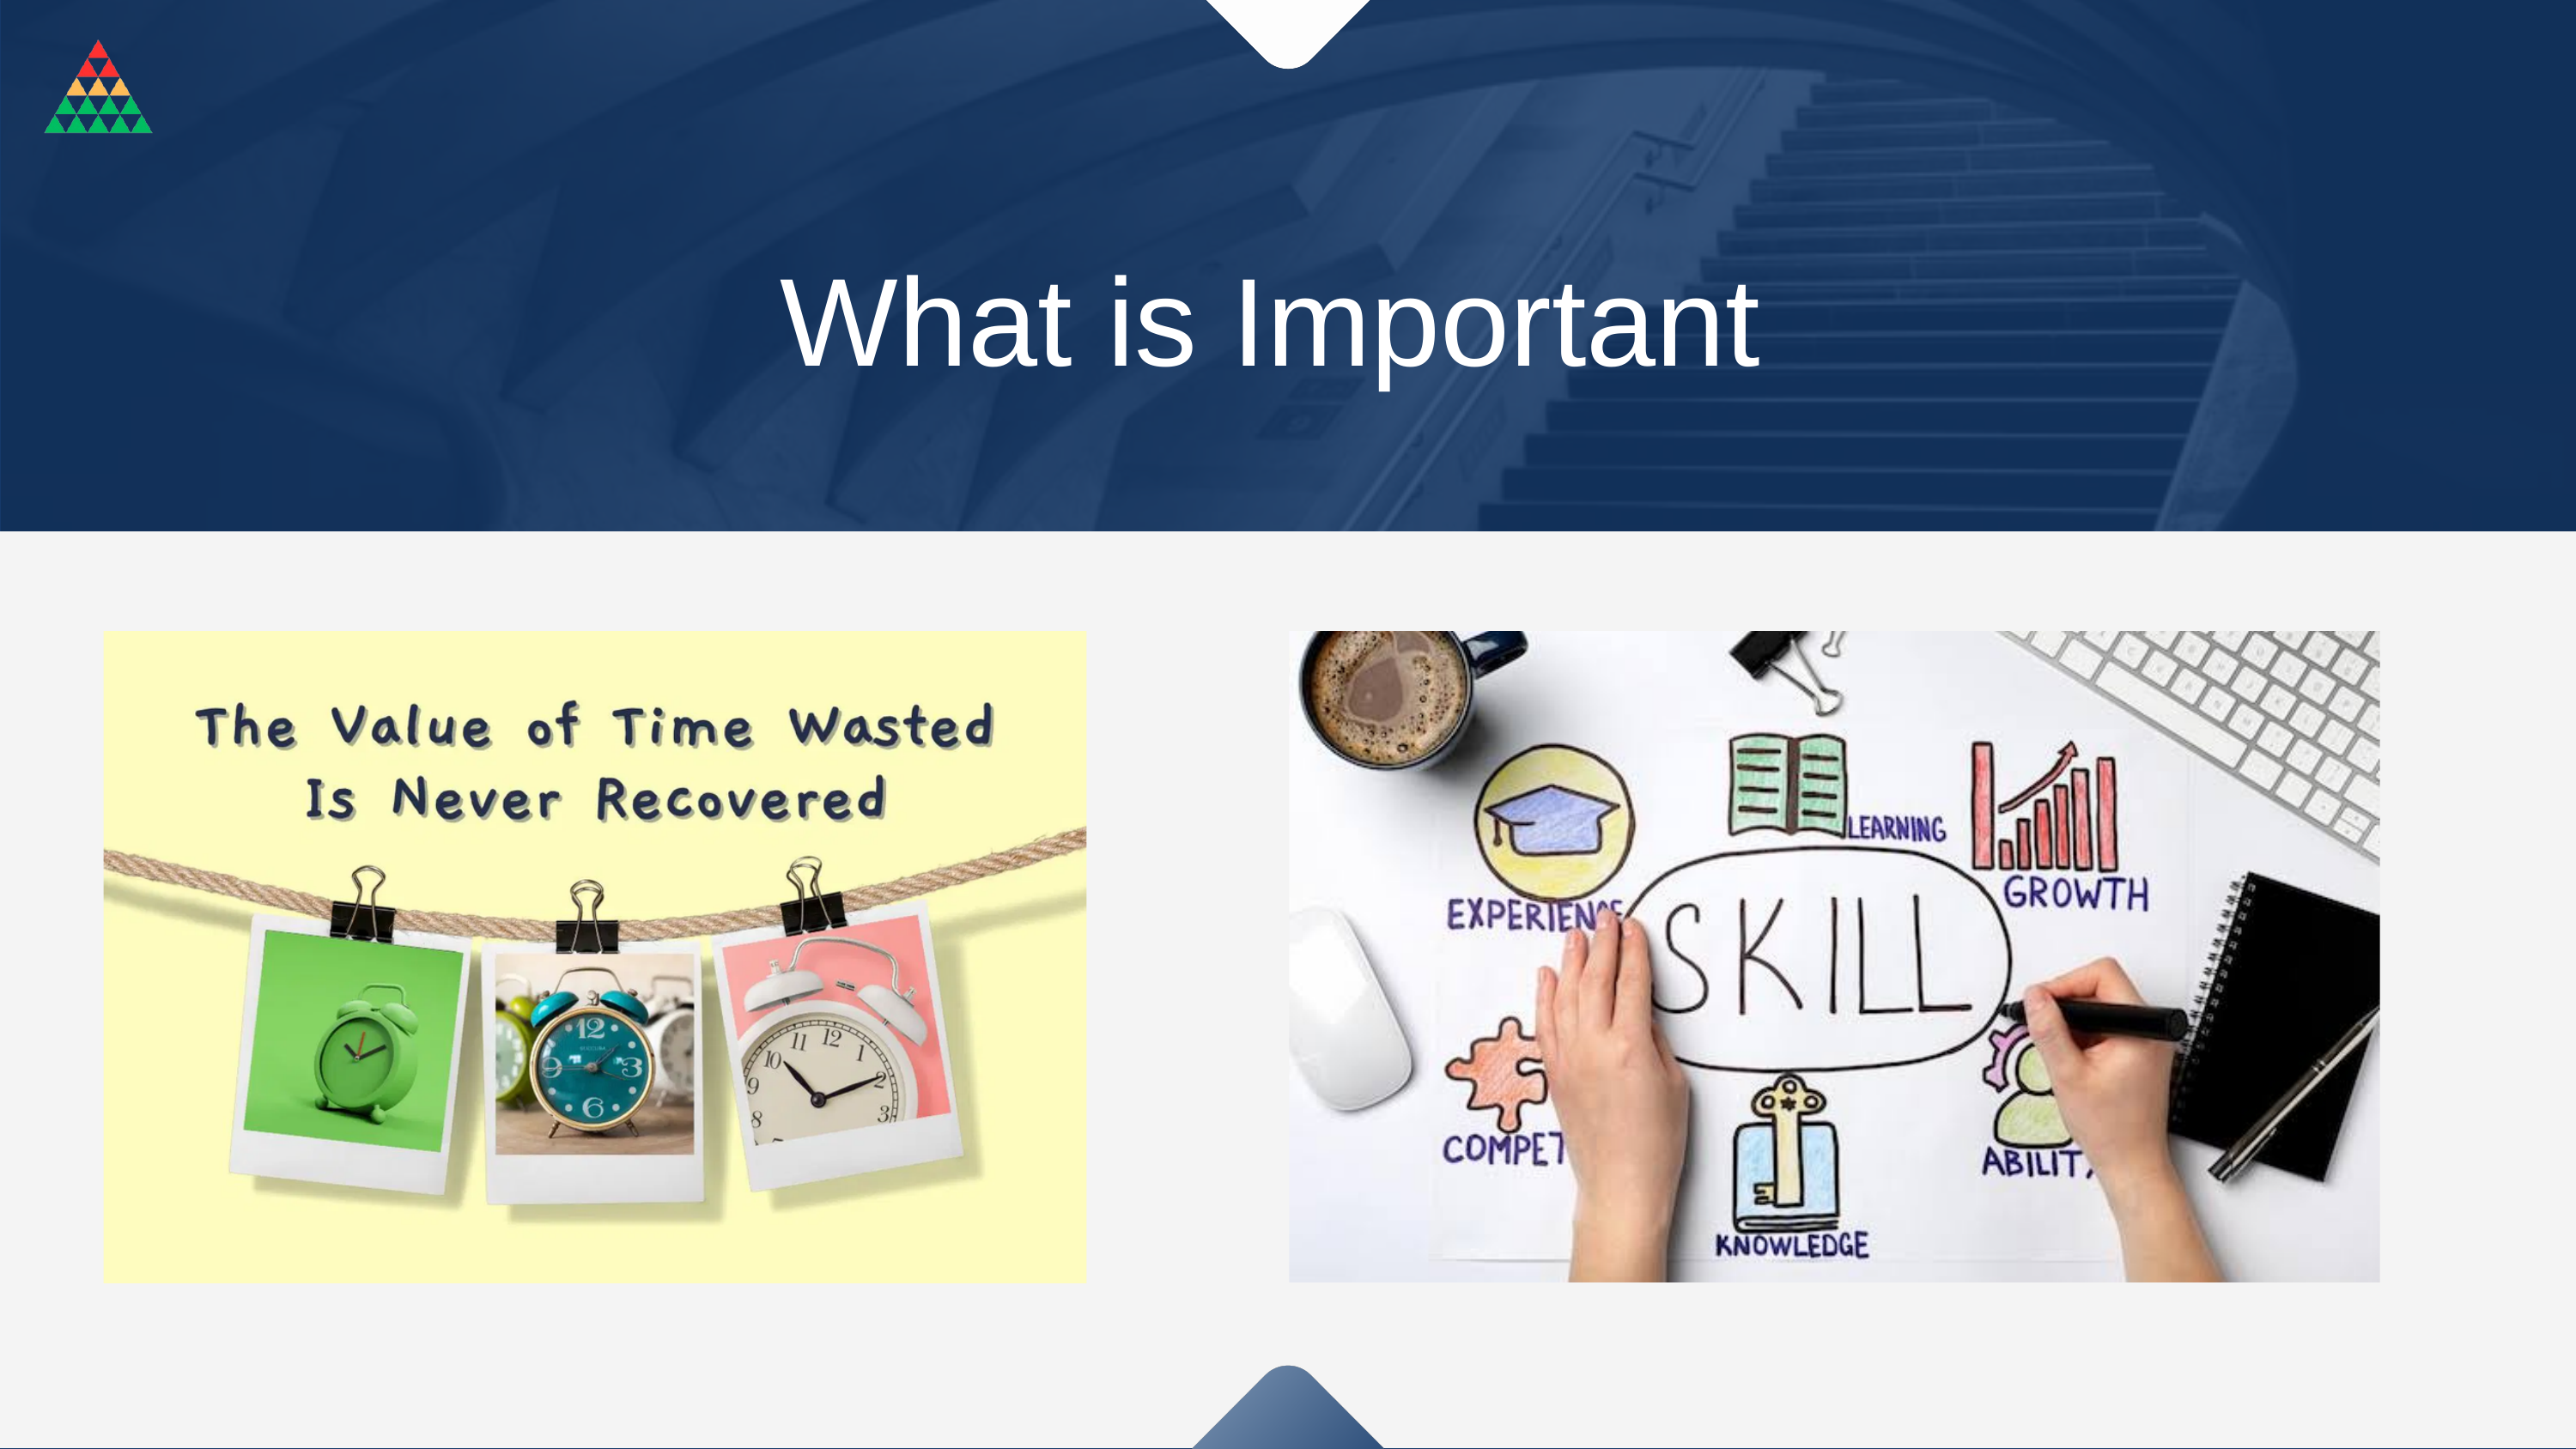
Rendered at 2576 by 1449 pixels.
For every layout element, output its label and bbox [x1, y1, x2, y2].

picture [1, 0, 2576, 500]
text_box [0, 500, 2576, 1449]
